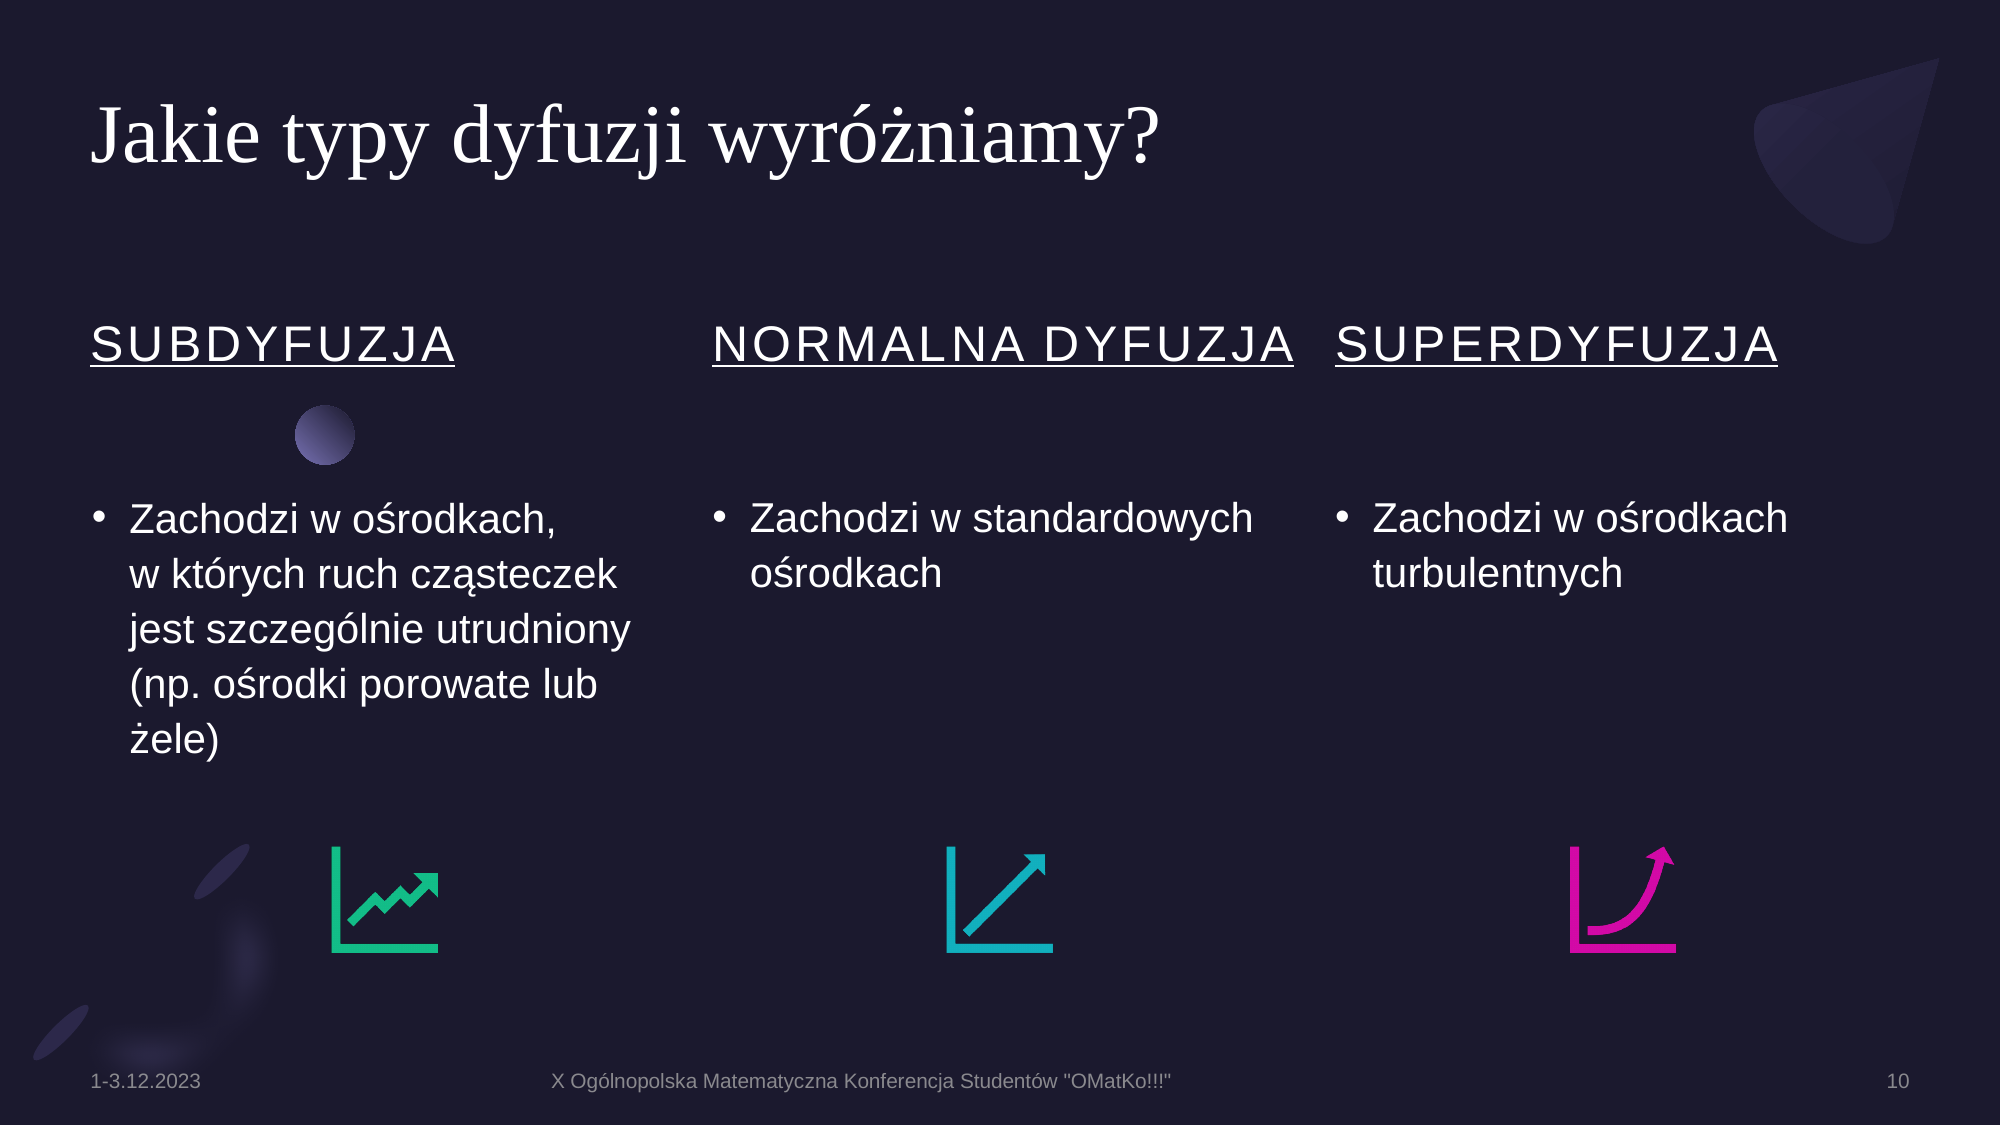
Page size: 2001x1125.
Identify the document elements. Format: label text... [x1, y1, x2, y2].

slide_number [90, 1067, 522, 1093]
footer X Ogólnopolska Matematyczna Konferencja Studentów "OMatKo!!!" [551, 1067, 1598, 1093]
list Subdyfuzja [90, 283, 675, 372]
list Superdyfuzja [1335, 283, 1921, 372]
picture [1547, 824, 1698, 975]
list Normalna dyfuzja [712, 283, 1298, 372]
title Jakie typy dyfuzji wyróżniamy? [90, 90, 1911, 309]
slide_number 10 [1632, 1067, 1910, 1093]
picture [309, 824, 460, 975]
picture [924, 824, 1075, 975]
